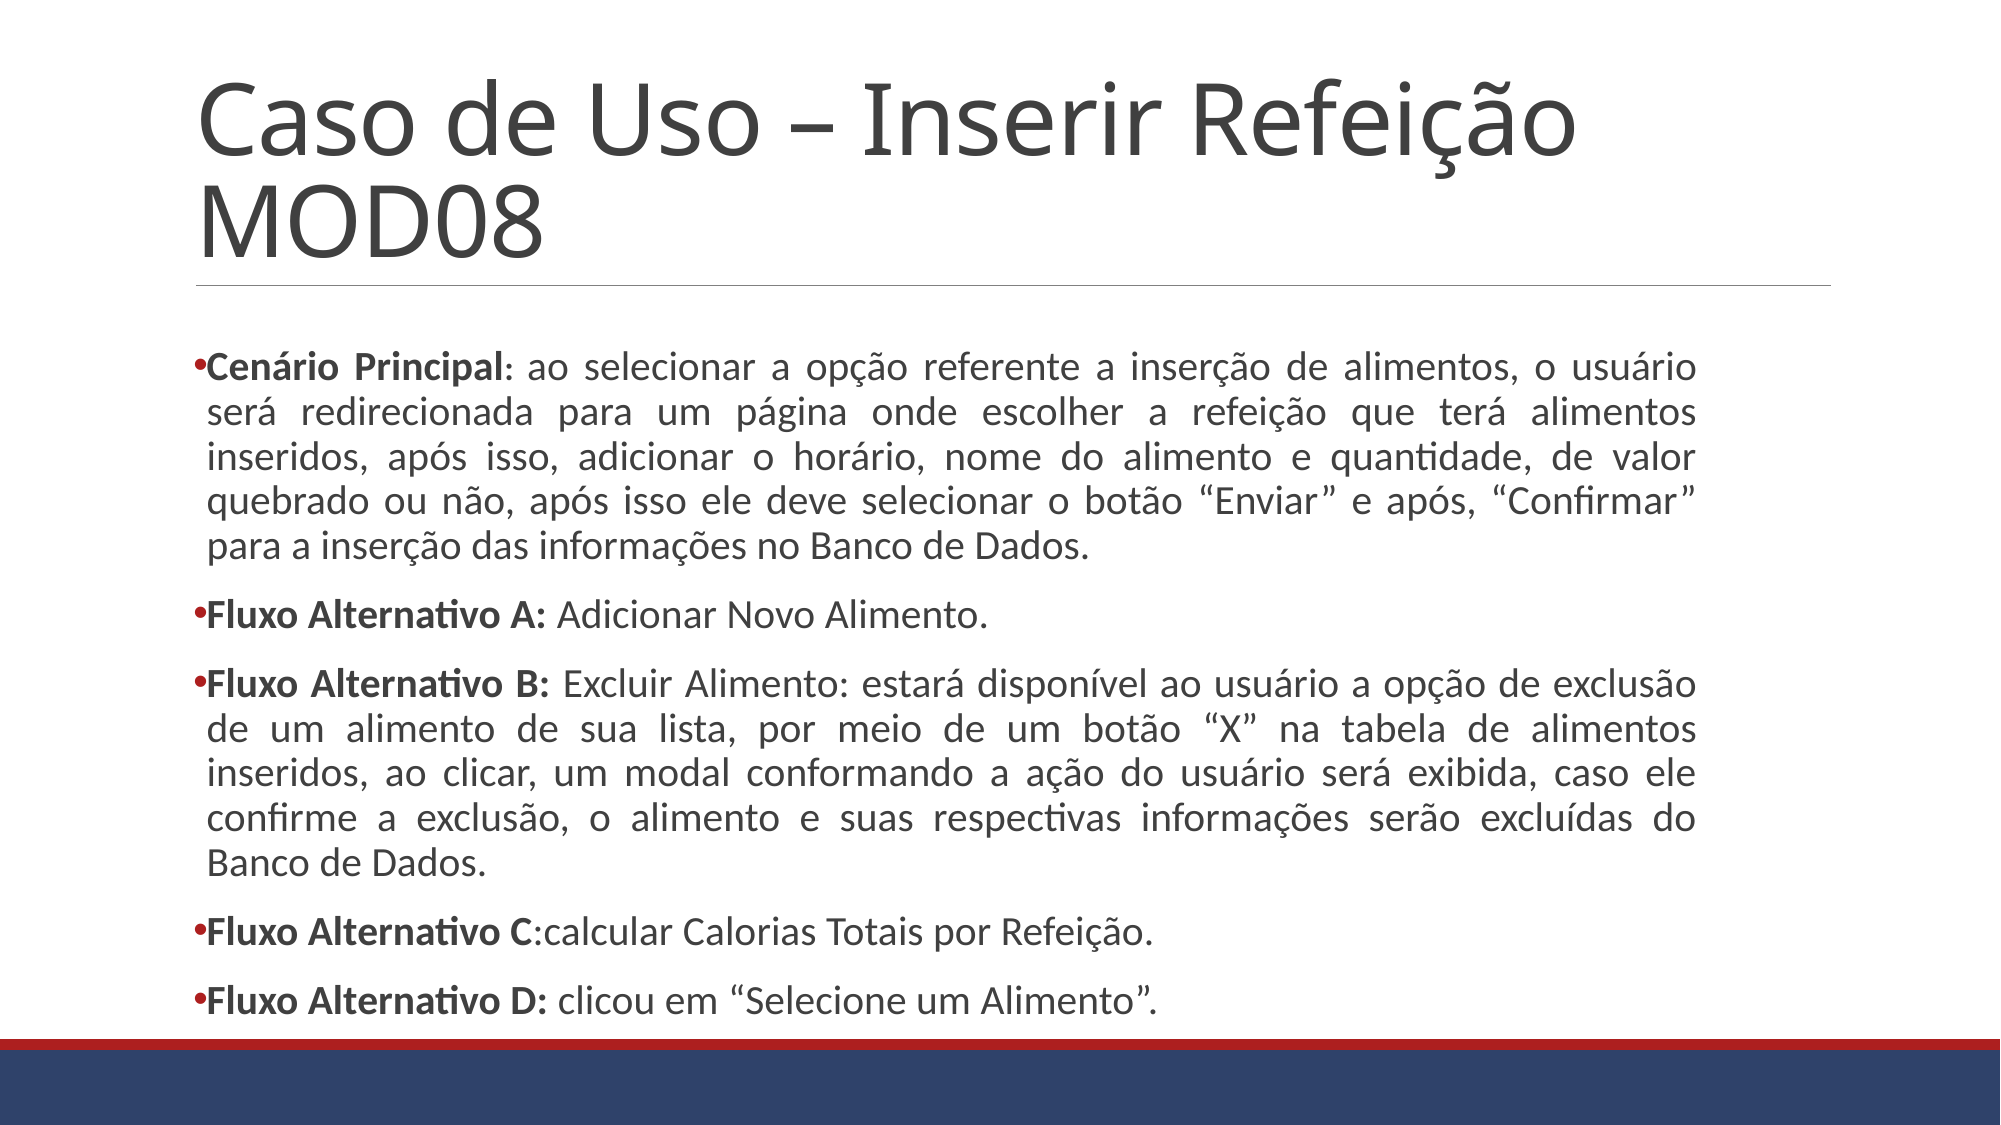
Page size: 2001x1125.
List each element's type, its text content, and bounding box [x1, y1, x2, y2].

title Caso de Uso – Inserir Refeição MOD08 [180, 47, 1830, 285]
list Cenário Principal: ao selecionar a opção referente a inserção de alimentos, o usuário será redirecionada para um página onde escolher a refeição que terá alimentos inseridos, após isso, adicionar o horário, nome do alimento e quantidade, de valor quebrado ou não, após isso ele deve selecionar o botão “Enviar” e após, “Confirmar” para a inserção das informações no Banco de Dados. Fluxo Alternativo A: Adicionar Novo Alimento. Fluxo Alternativo B: Excluir Alimento: estará disponível ao usuário a opção de exclusão de um alimento de sua lista, por meio de um botão “X” na tabela de alimentos inseridos, ao clicar, um modal conformando a ação do usuário será exibida, caso ele confirme a exclusão, o alimento e suas respectivas informações serão excluídas do Banco de Dados. Fluxo Alternativo C:calcular Calorias Totais por Refeição. Fluxo Alternativo D: clicou em “Selecione um Alimento”. [193, 337, 1699, 1033]
